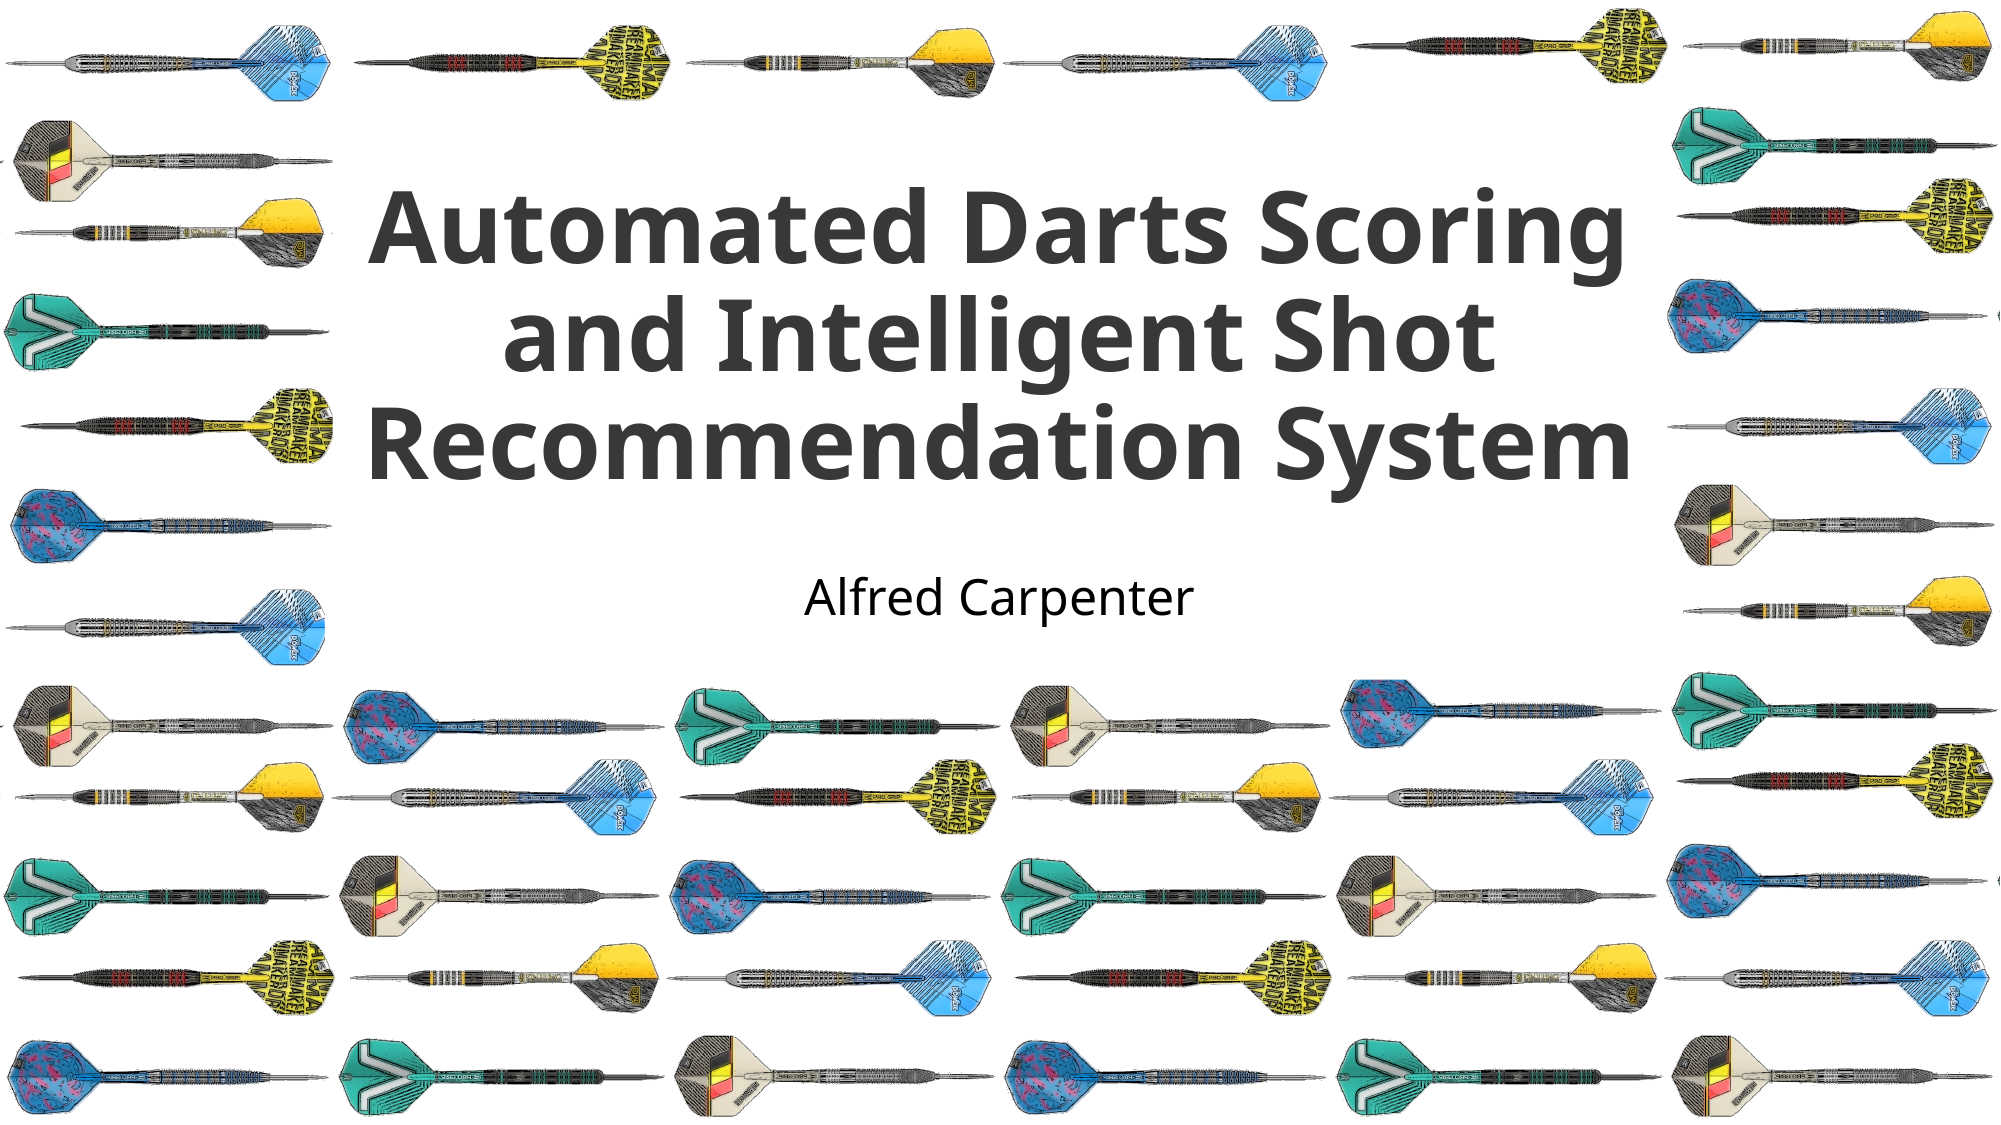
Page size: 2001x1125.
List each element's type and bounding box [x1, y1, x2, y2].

text_box [0, 0, 2000, 1125]
